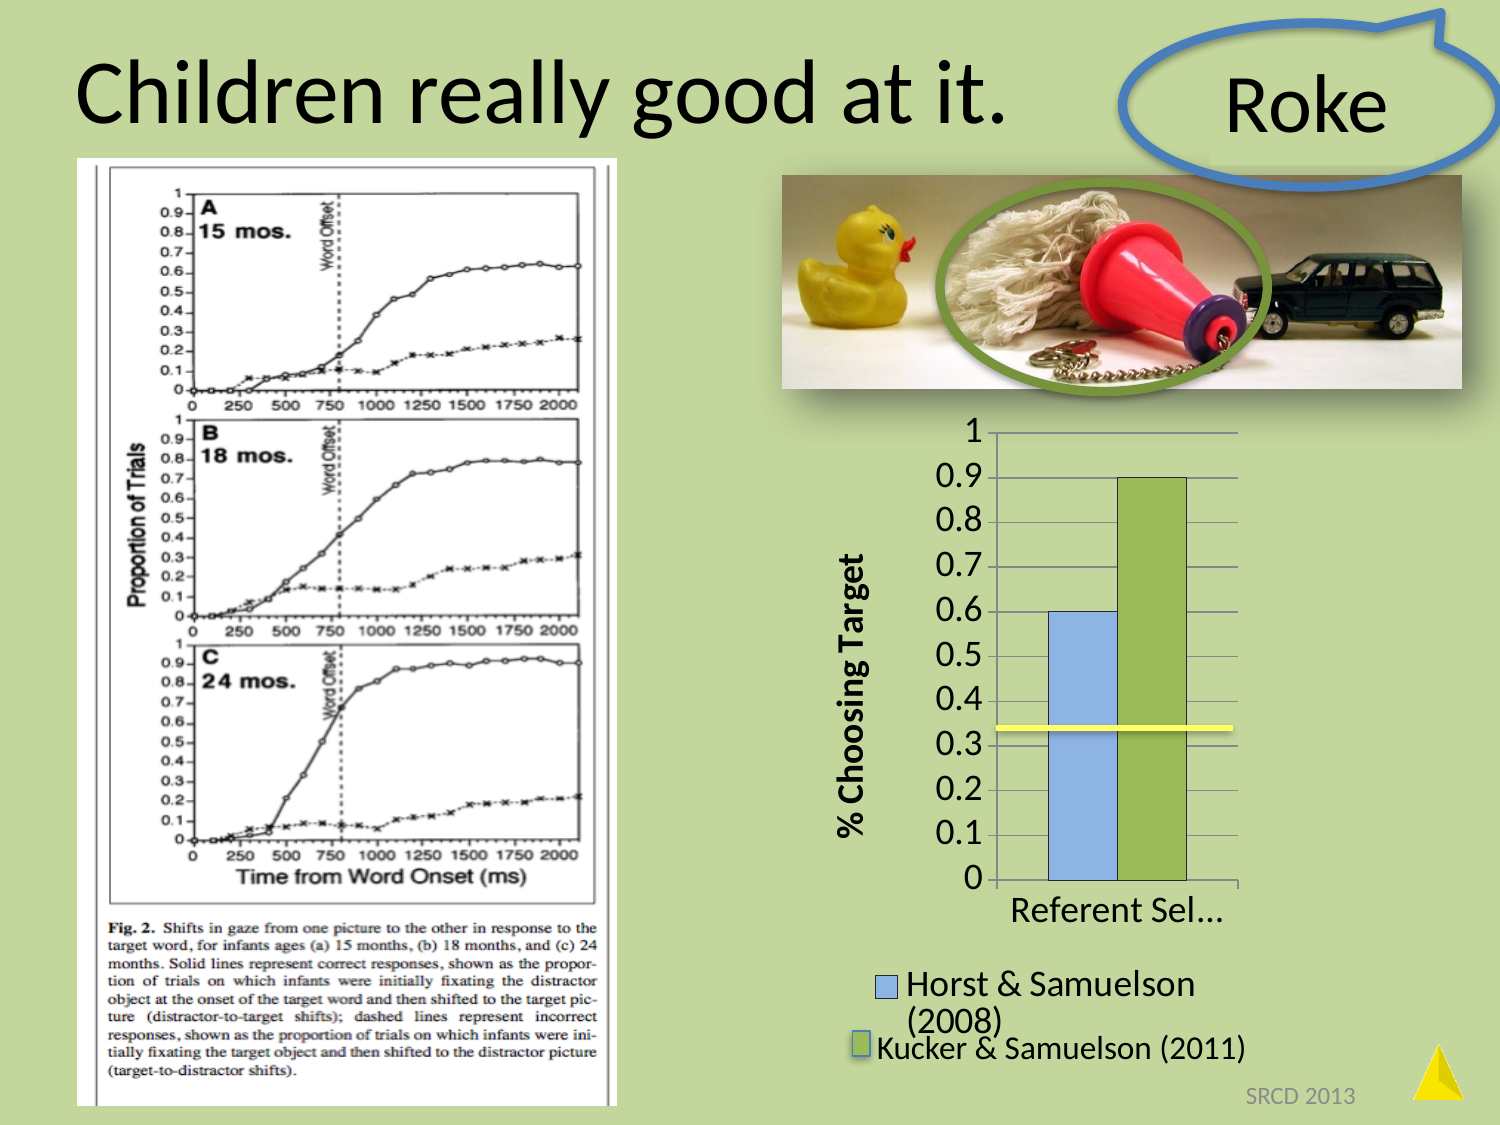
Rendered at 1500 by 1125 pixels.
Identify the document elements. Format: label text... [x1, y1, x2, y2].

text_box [1122, 22, 1500, 188]
picture [782, 175, 1462, 389]
footer SRCD 2013 [1273, 1064, 1414, 1125]
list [76, 158, 617, 1106]
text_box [823, 394, 1270, 1125]
title Children really good at it. [0, 15, 1125, 159]
